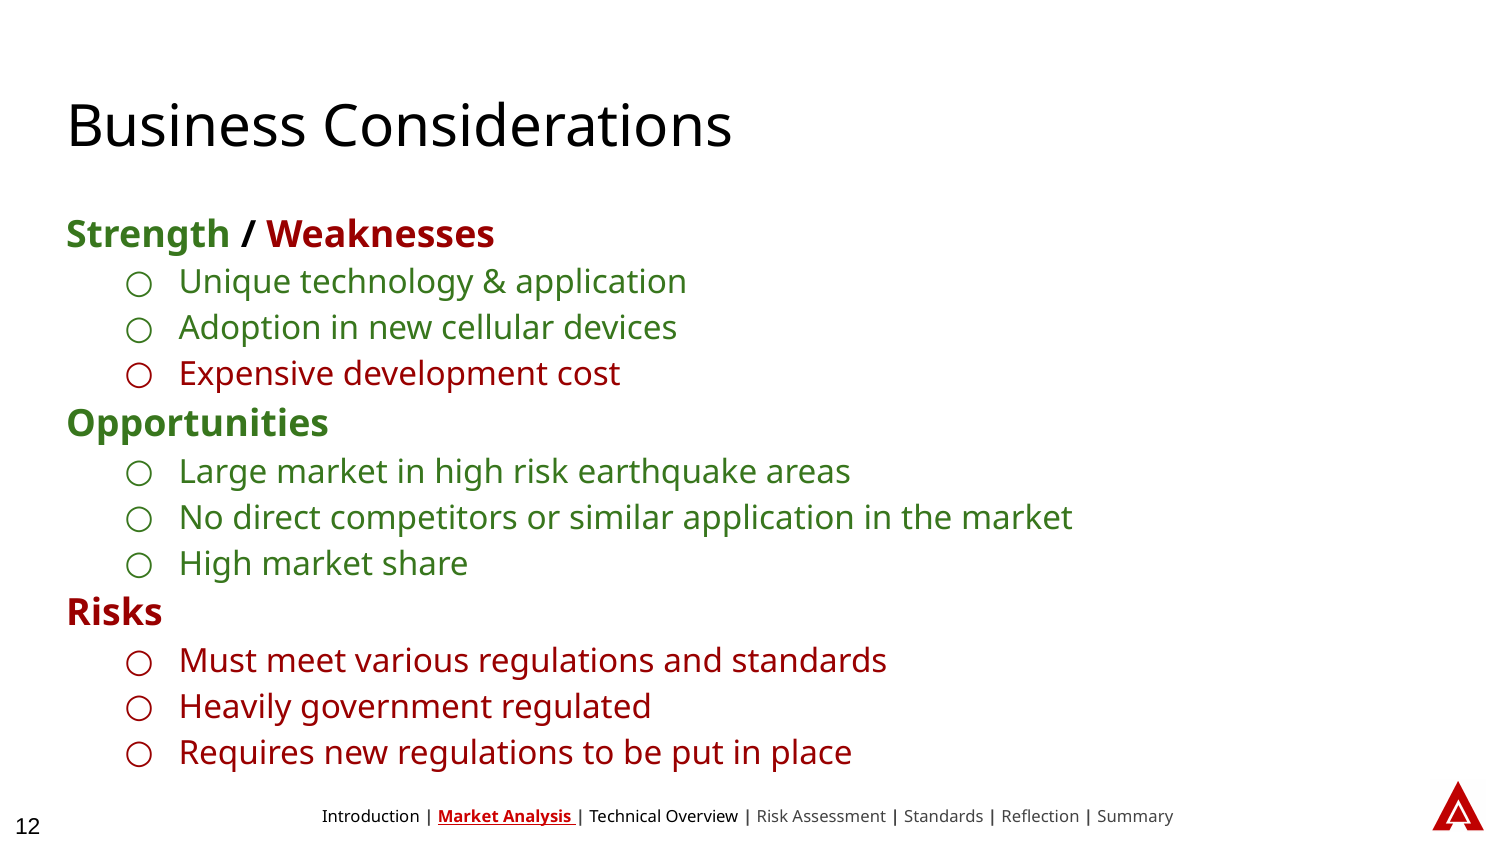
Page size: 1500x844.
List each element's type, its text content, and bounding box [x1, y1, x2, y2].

title Business Considerations [51, 72, 1449, 167]
slide_number ‹#› [0, 806, 90, 844]
text_box Introduction | Market Analysis | Technical Overview | Risk Assessment | Standards | Reflection | Summary [265, 787, 1235, 833]
list Strength / Weaknesses Unique technology & application Adoption in new cellular devices Expensive development cost Opportunities Large market in high risk earthquake areas No direct competitors or similar application in the market High market share Risks Must meet various regulations and standards Heavily government regulated Requires new regulations to be put in place [51, 187, 1449, 791]
picture [1430, 779, 1486, 832]
